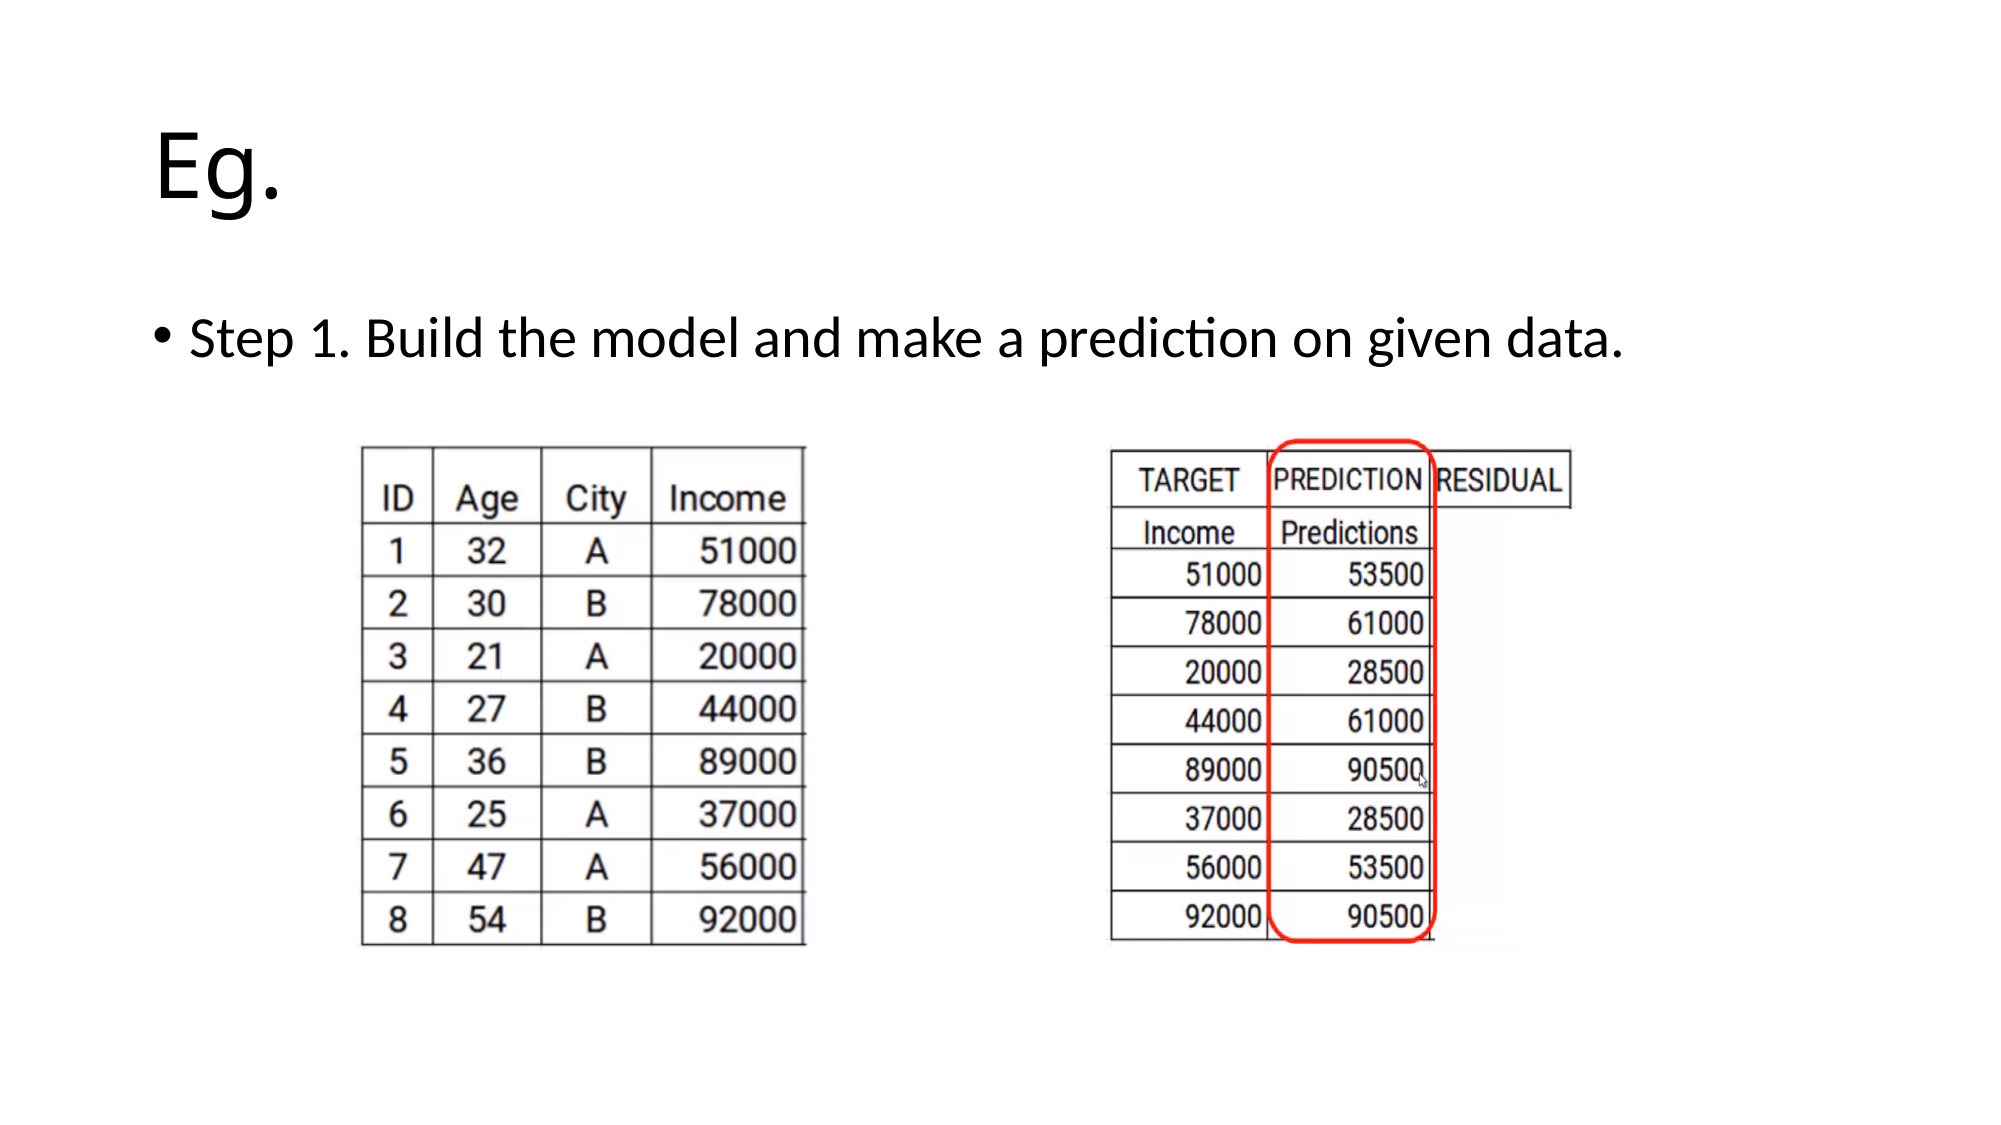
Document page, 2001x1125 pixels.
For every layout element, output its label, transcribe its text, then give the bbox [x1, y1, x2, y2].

title Eg. [137, 59, 1863, 278]
list Step 1. Build the model and make a prediction on given data. [137, 299, 1863, 1014]
picture [346, 433, 815, 959]
picture [1088, 425, 1589, 951]
